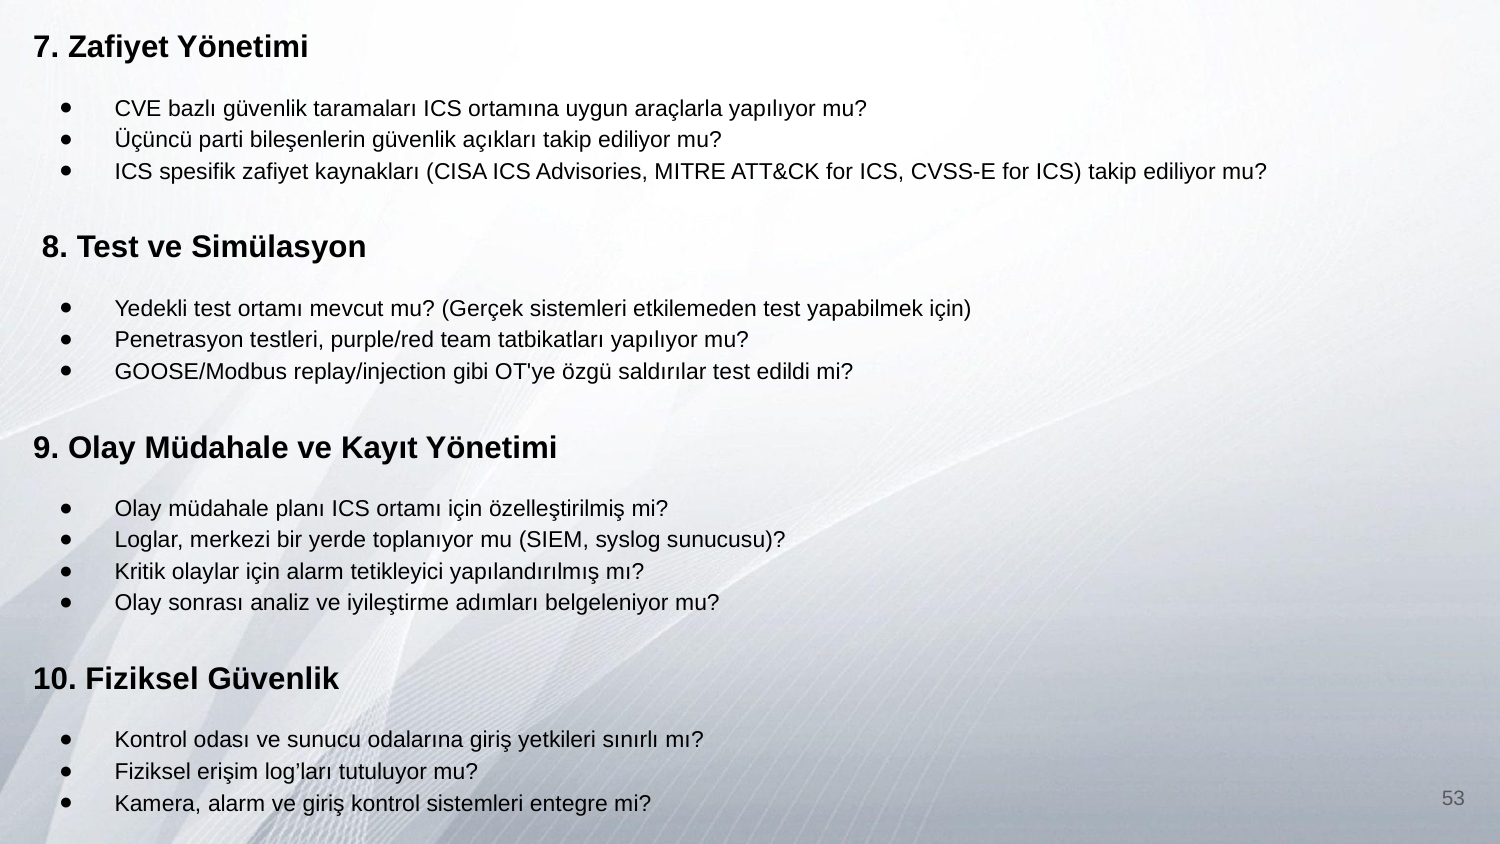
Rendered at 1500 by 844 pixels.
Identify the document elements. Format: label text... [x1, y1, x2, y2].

text_box 7. Zafiyet Yönetimi CVE bazlı güvenlik taramaları ICS ortamına uygun araçlarla yapılıyor mu? Üçüncü parti bileşenlerin güvenlik açıkları takip ediliyor mu? ICS spesifik zafiyet kaynakları (CISA ICS Advisories, MITRE ATT&CK for ICS, CVSS-E for ICS) takip ediliyor mu? 8. Test ve Simülasyon Yedekli test ortamı mevcut mu? (Gerçek sistemleri etkilemeden test yapabilmek için) Penetrasyon testleri, purple/red team tatbikatları yapılıyor mu? GOOSE/Modbus replay/injection gibi OT'ye özgü saldırılar test edildi mi? 9. Olay Müdahale ve Kayıt Yönetimi Olay müdahale planı ICS ortamı için özelleştirilmiş mi? Loglar, merkezi bir yerde toplanıyor mu (SIEM, syslog sunucusu)? Kritik olaylar için alarm tetikleyici yapılandırılmış mı? Olay sonrası analiz ve iyileştirme adımları belgeleniyor mu? 10. Fiziksel Güvenlik Kontrol odası ve sunucu odalarına giriş yetkileri sınırlı mı? Fiziksel erişim log’ları tutuluyor mu? Kamera, alarm ve giriş kontrol sistemleri entegre mi? [18, 6, 1500, 844]
picture [0, 0, 1500, 844]
slide_number ‹#› [1389, 764, 1480, 830]
